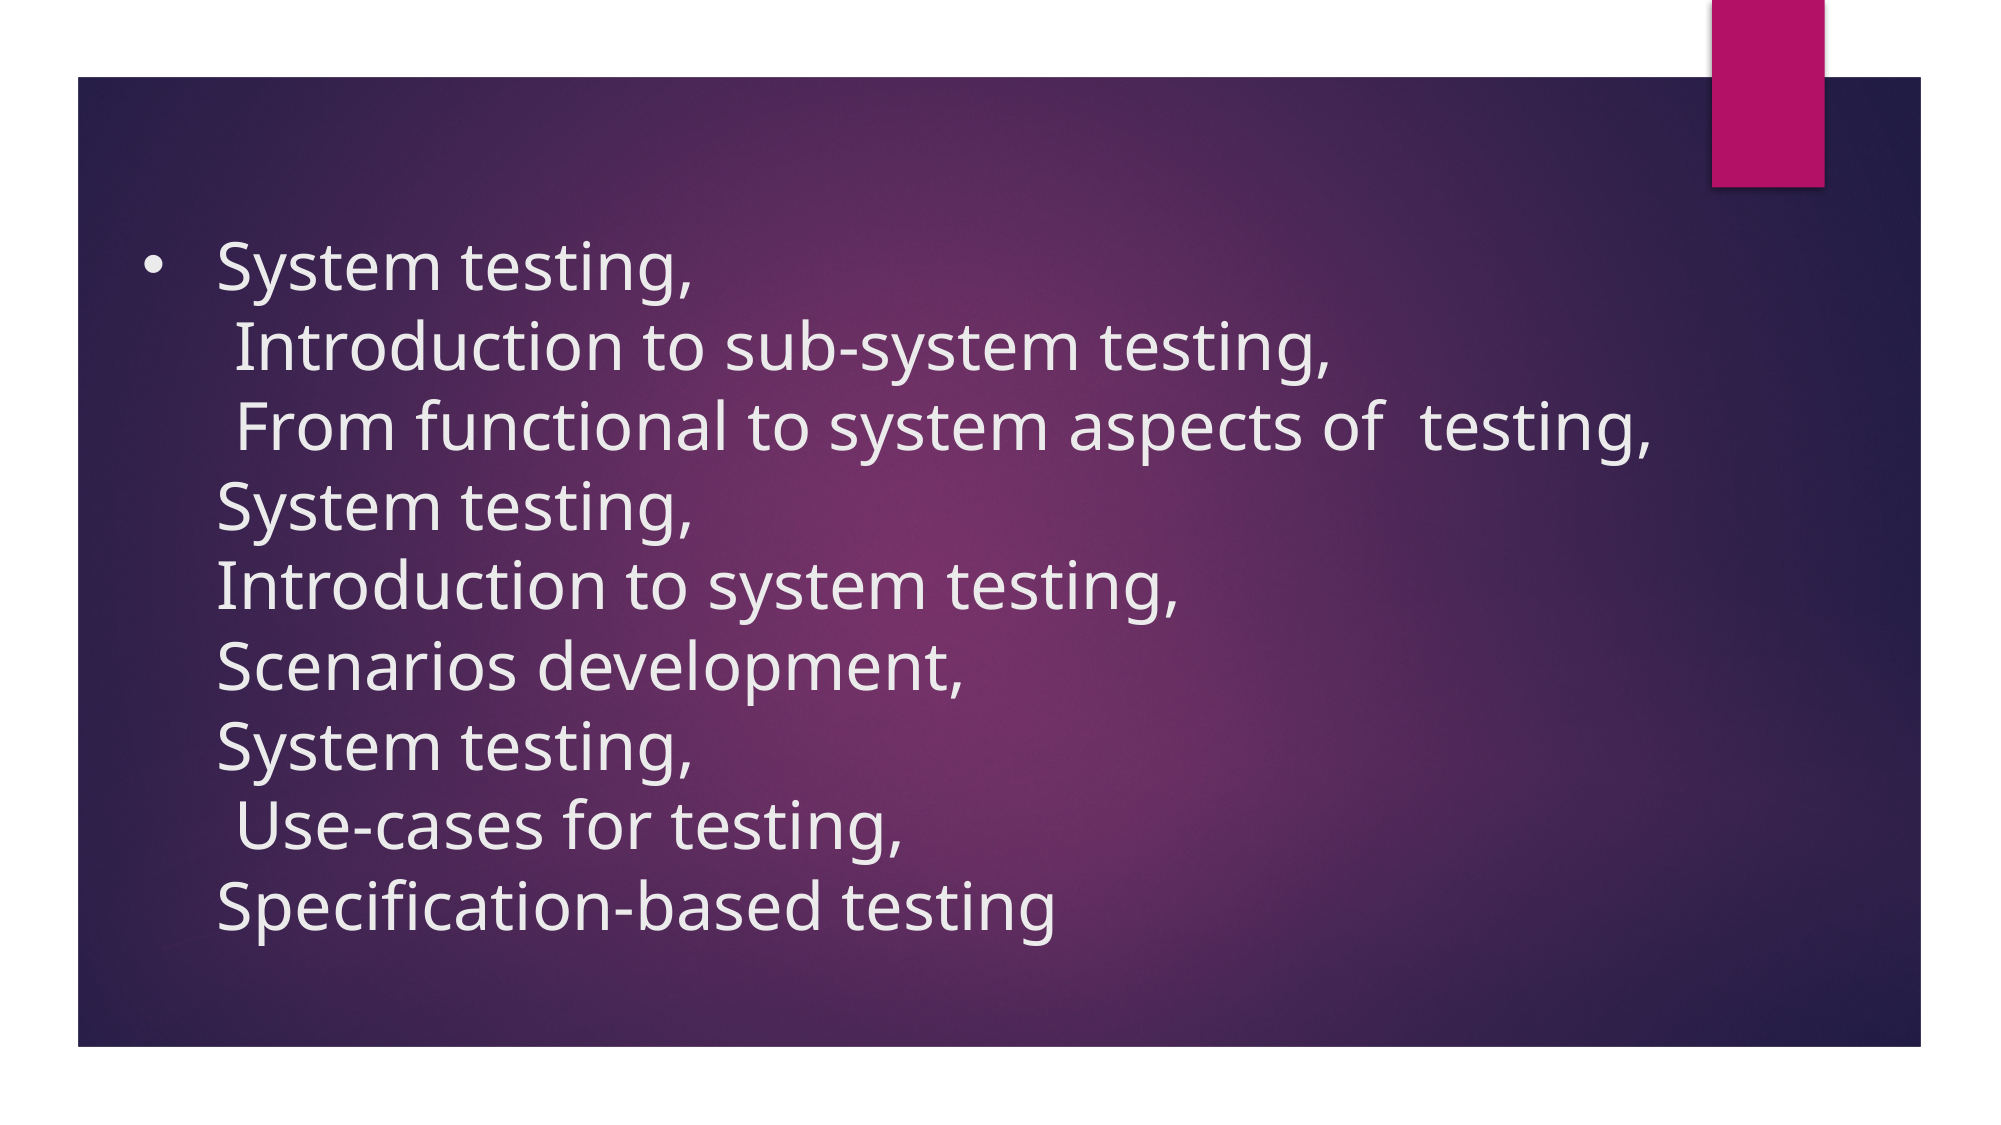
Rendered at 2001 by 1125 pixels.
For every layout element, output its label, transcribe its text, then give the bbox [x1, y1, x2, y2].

title System testing, Introduction to sub-system testing, From functional to system aspects of testing, System testing, Introduction to system testing, Scenarios development, System testing, Use-cases for testing, Specification-based testing [126, 149, 2000, 951]
